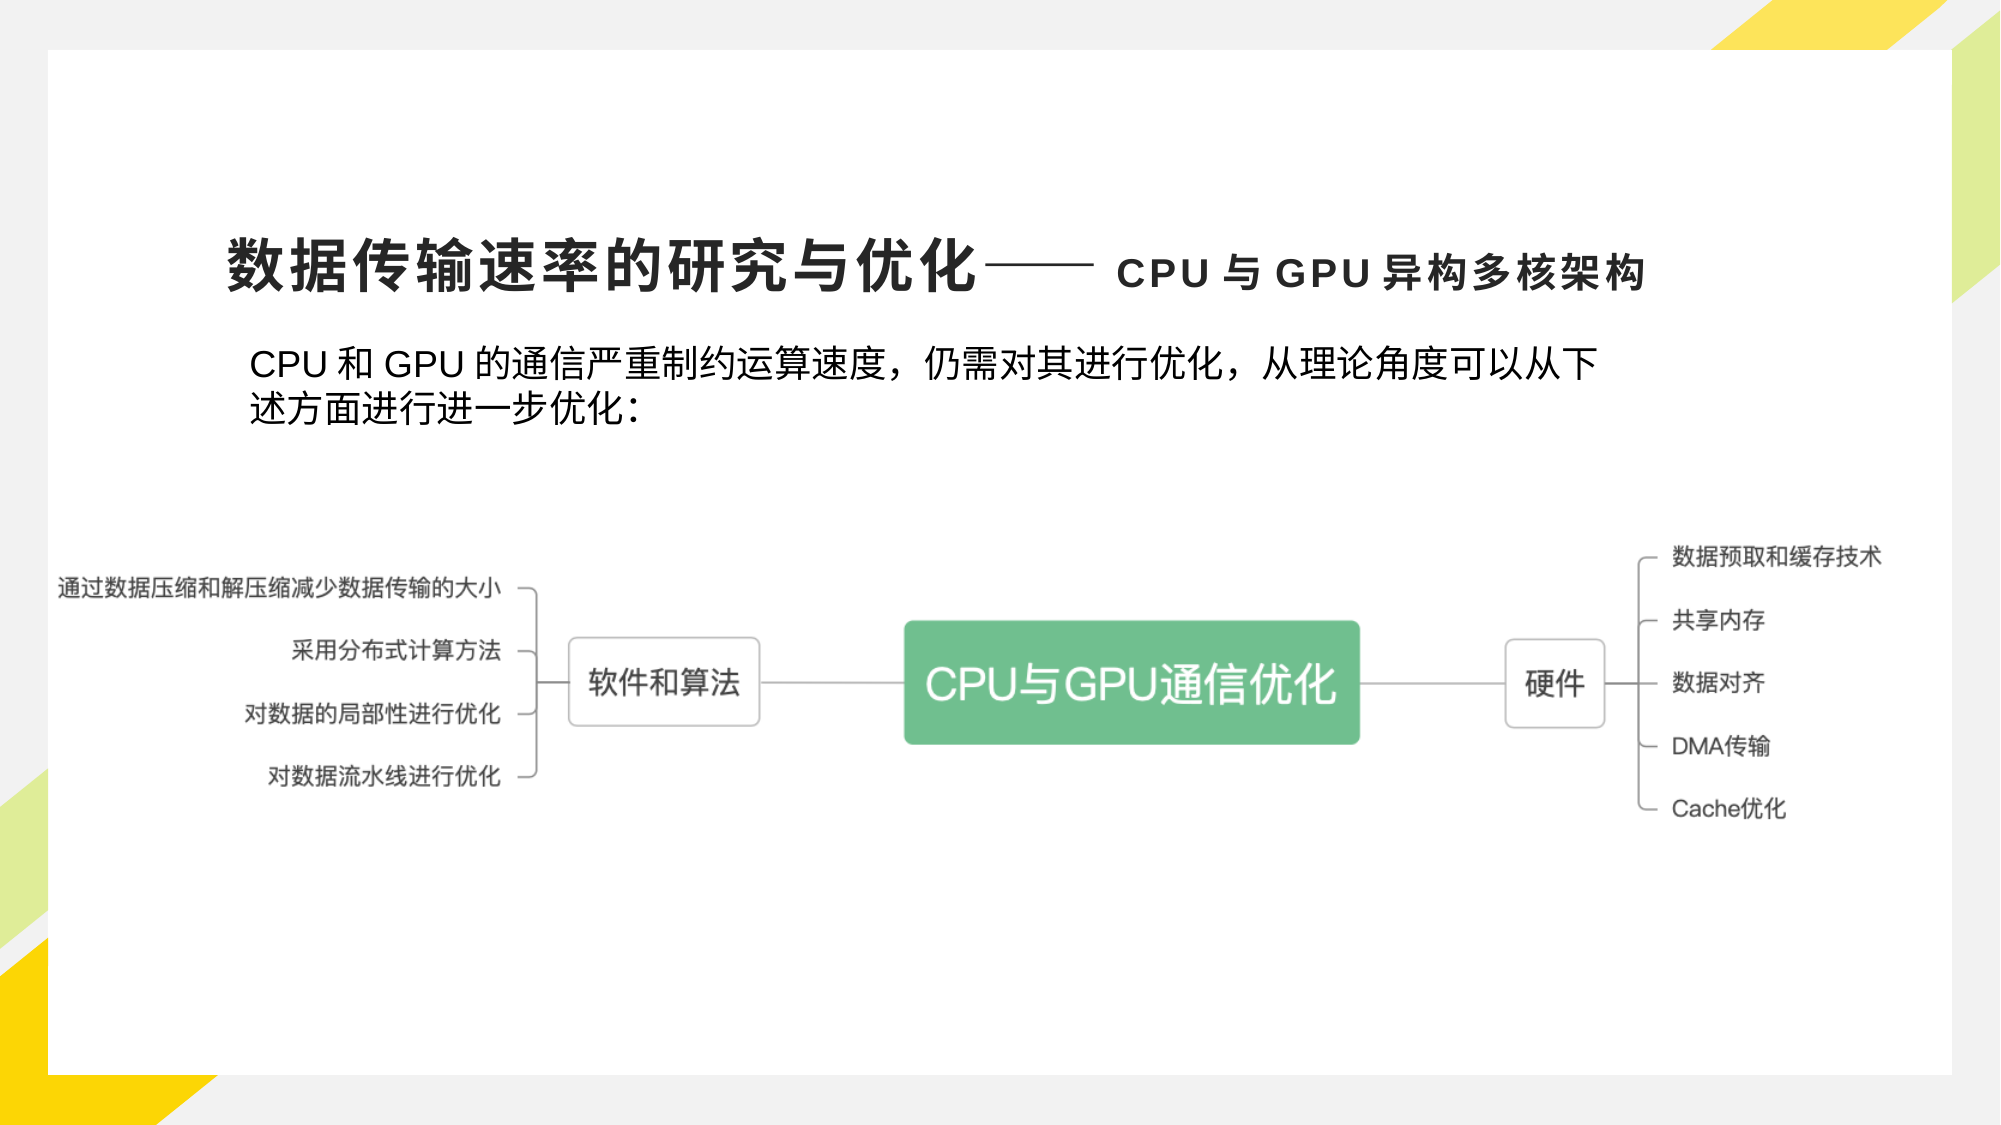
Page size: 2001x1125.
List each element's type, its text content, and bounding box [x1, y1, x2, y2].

picture [49, 506, 1907, 866]
title 数据传输速率的研究与优化——CPU与GPU异构多核架构 [210, 204, 1790, 324]
text_box CPU和GPU的通信严重制约运算速度，仍需对其进行优化，从理论角度可以从下述方面进行进一步优化： [234, 332, 1650, 438]
